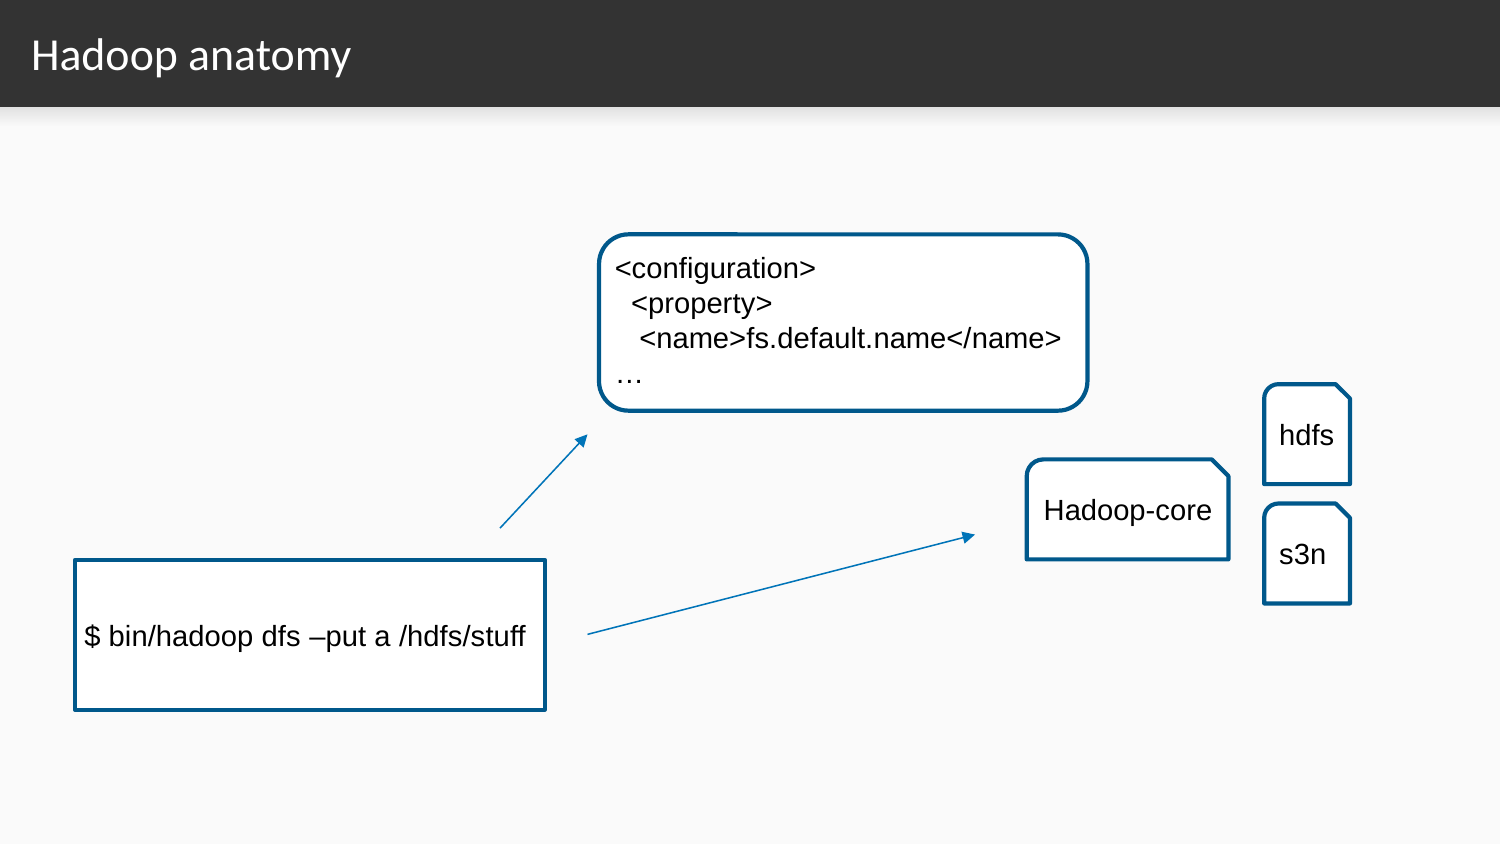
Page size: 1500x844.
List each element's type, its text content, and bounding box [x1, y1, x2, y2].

text_box [601, 397, 1086, 413]
text_box $ bin/hadoop dfs –put a /hdfs/stuff [69, 609, 545, 660]
text_box Hadoop-core [1028, 484, 1228, 534]
text_box s3n [1264, 528, 1342, 578]
text_box [73, 558, 547, 712]
text_box [596, 250, 600, 395]
text_box [606, 232, 1080, 241]
text_box hdfs [1264, 408, 1350, 459]
text_box [1262, 501, 1353, 606]
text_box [587, 534, 976, 635]
text_box <configuration> <property> <name>fs.default.name</name> … [600, 241, 1175, 397]
text_box [1262, 382, 1353, 487]
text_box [499, 434, 588, 529]
text_box [1024, 457, 1231, 562]
title Hadoop anatomy [16, 2, 1464, 102]
